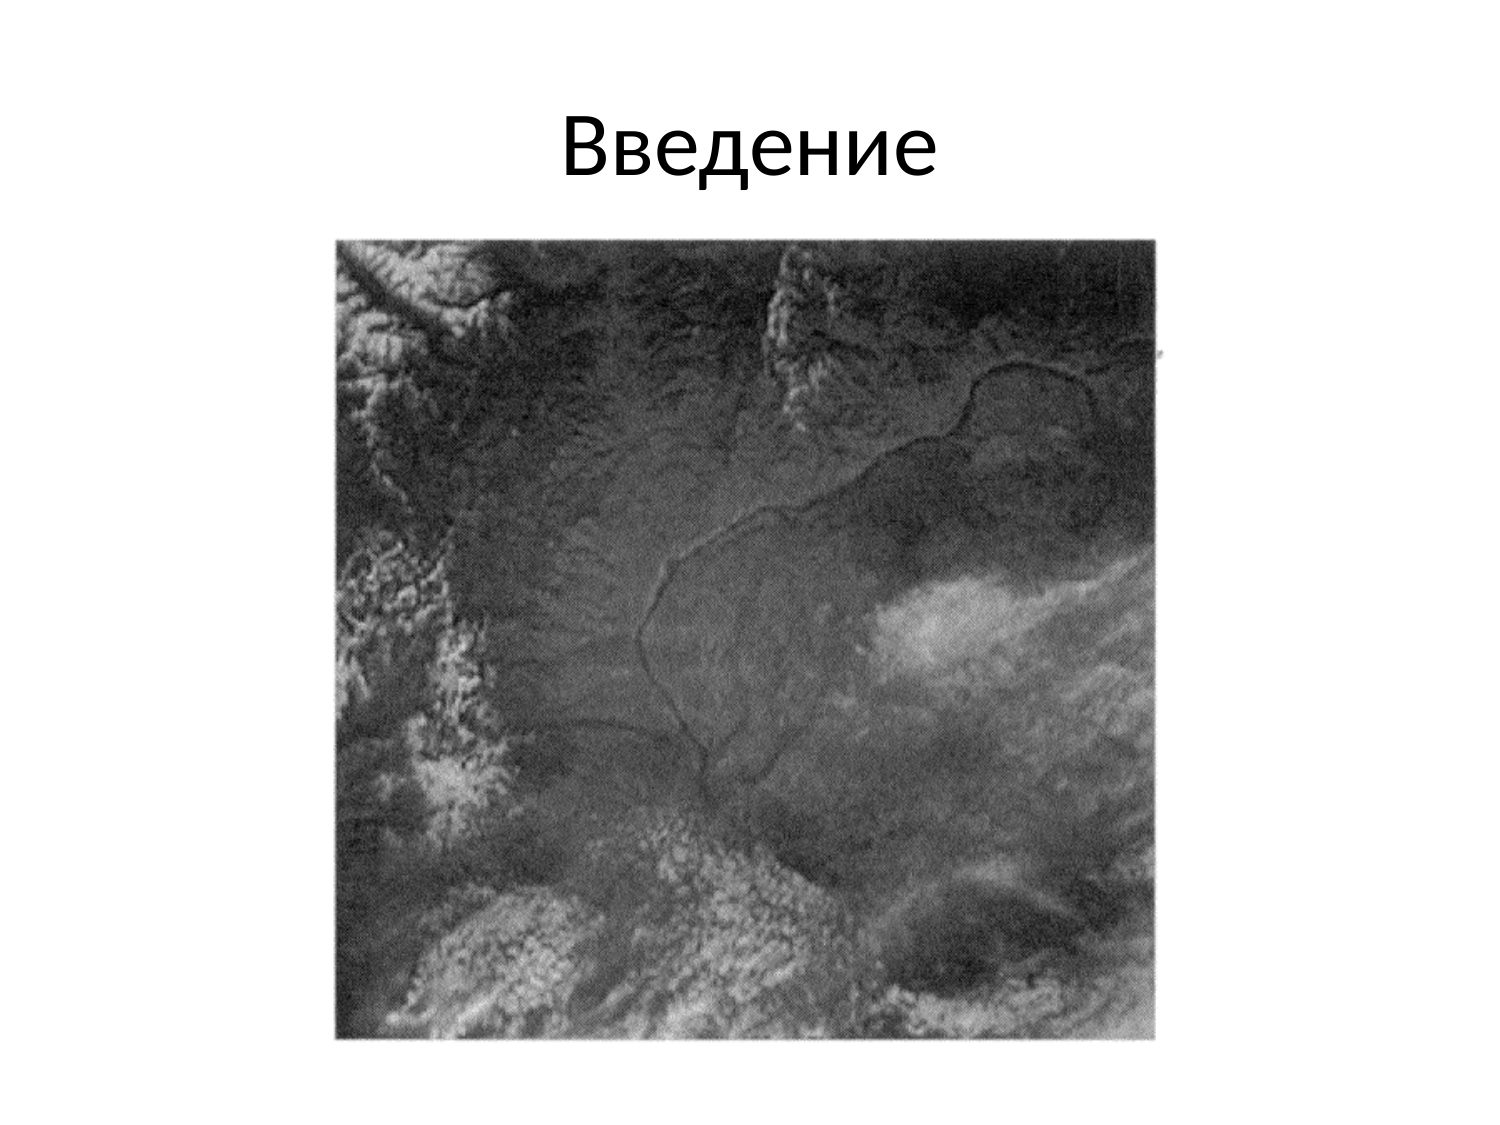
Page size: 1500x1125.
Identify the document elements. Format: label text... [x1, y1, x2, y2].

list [312, 219, 1176, 1060]
title Введение [75, 45, 1425, 233]
